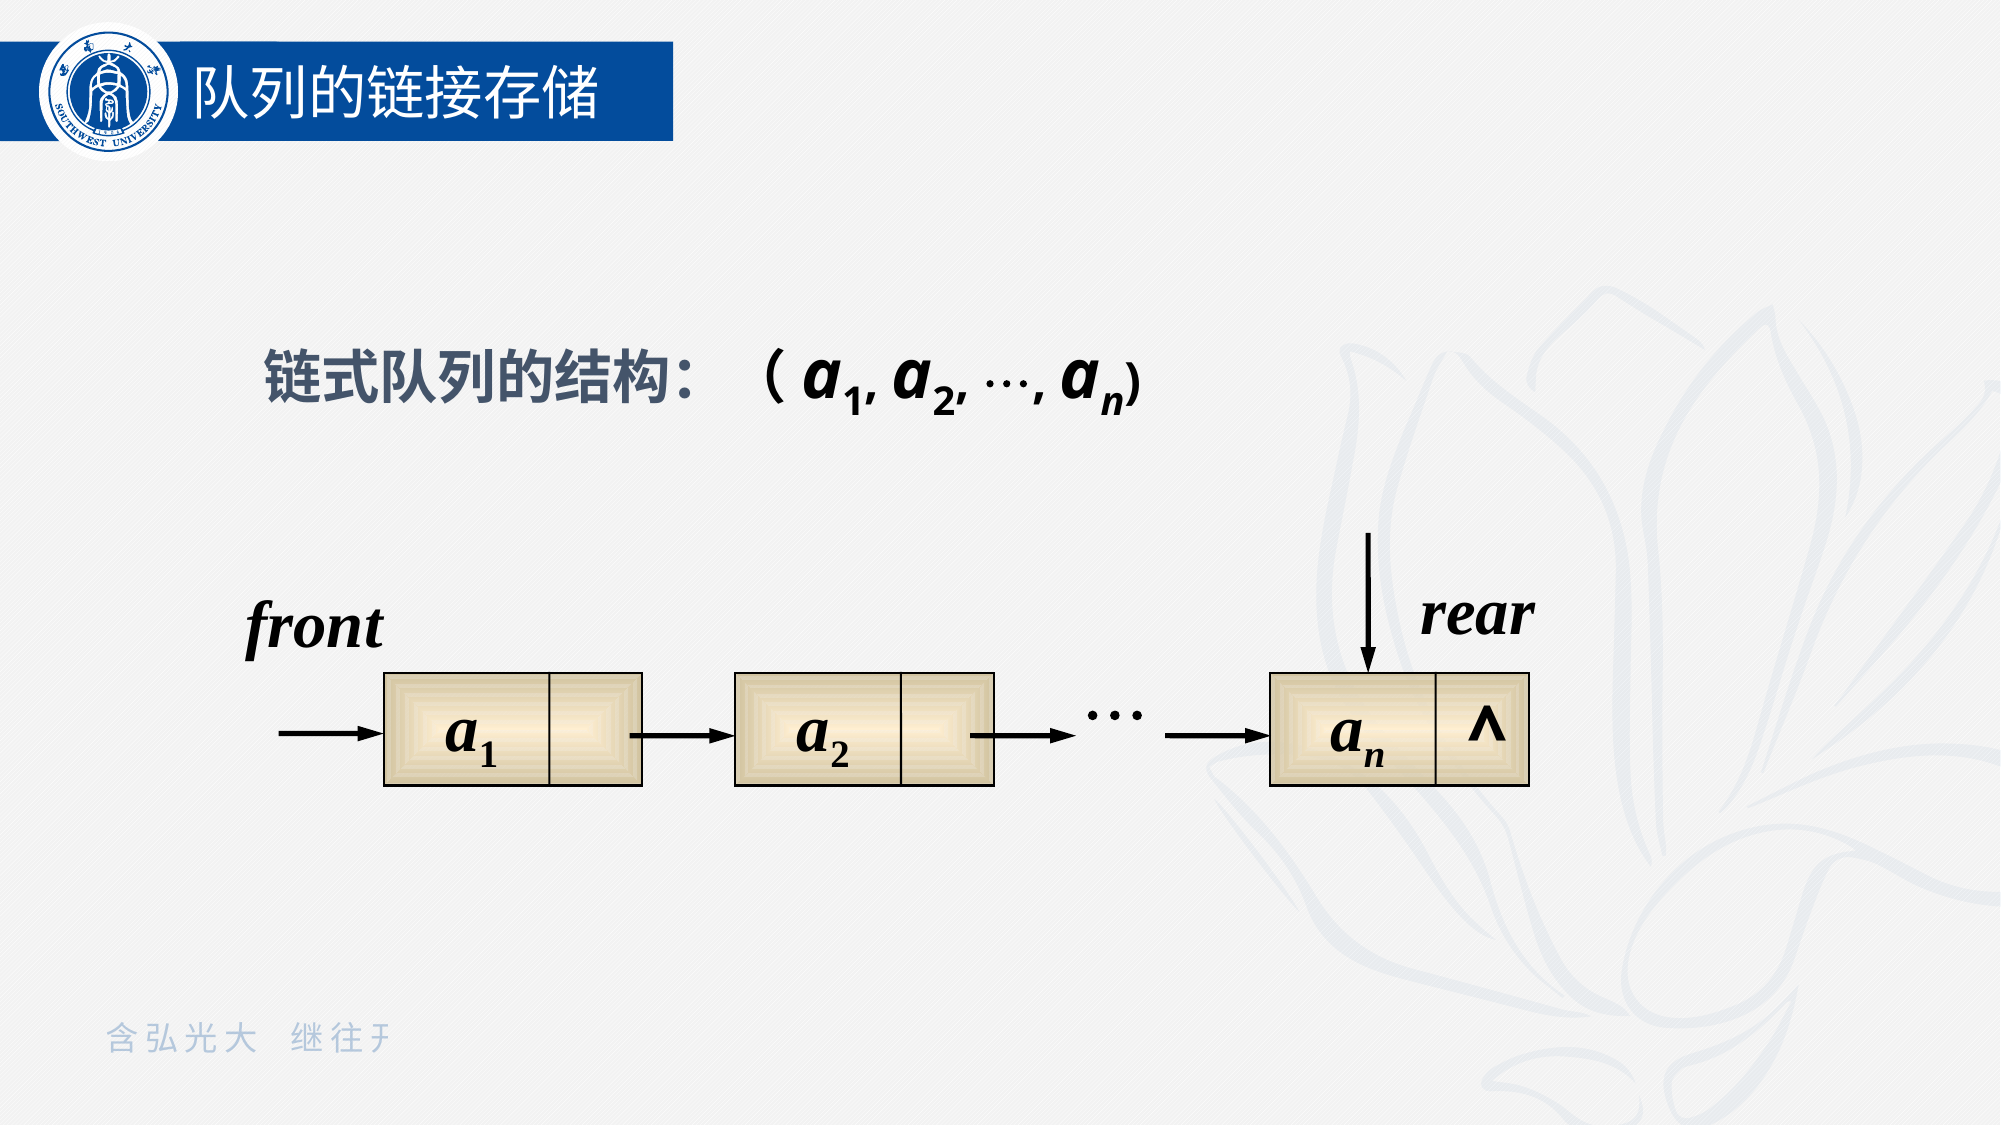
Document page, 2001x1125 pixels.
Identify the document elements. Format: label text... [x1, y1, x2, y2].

text_box 链式队列的结构：（a1, a2, , an) [248, 222, 1637, 890]
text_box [230, 535, 1581, 786]
list 队列的链接存储 [180, 41, 674, 141]
